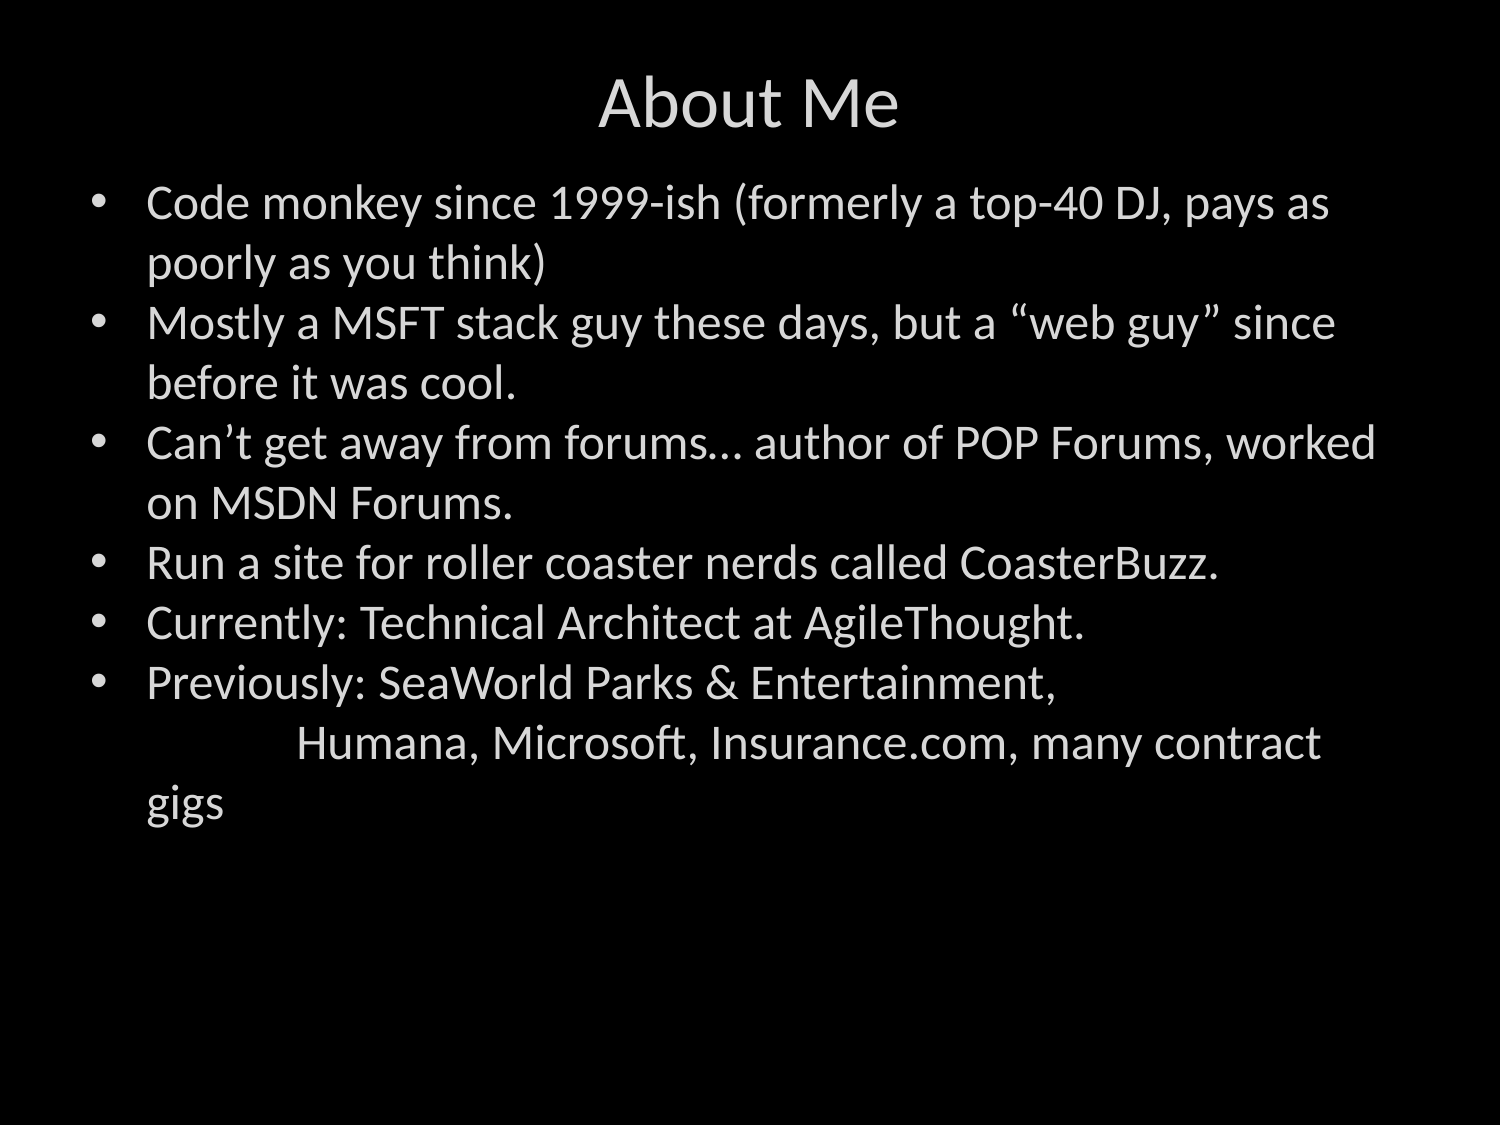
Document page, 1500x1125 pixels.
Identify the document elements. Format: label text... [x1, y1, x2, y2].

list Code monkey since 1999-ish (formerly a top-40 DJ, pays as poorly as you think) Mostly a MSFT stack guy these days, but a “web guy” since before it was cool. Can’t get away from forums… author of POP Forums, worked on MSDN Forums. Run a site for roller coaster nerds called CoasterBuzz. Currently: Technical Architect at AgileThought. Previously: SeaWorld Parks & Entertainment, Humana, Microsoft, Insurance.com, many contract gigs [75, 162, 1425, 1025]
title About Me [75, 45, 1425, 150]
